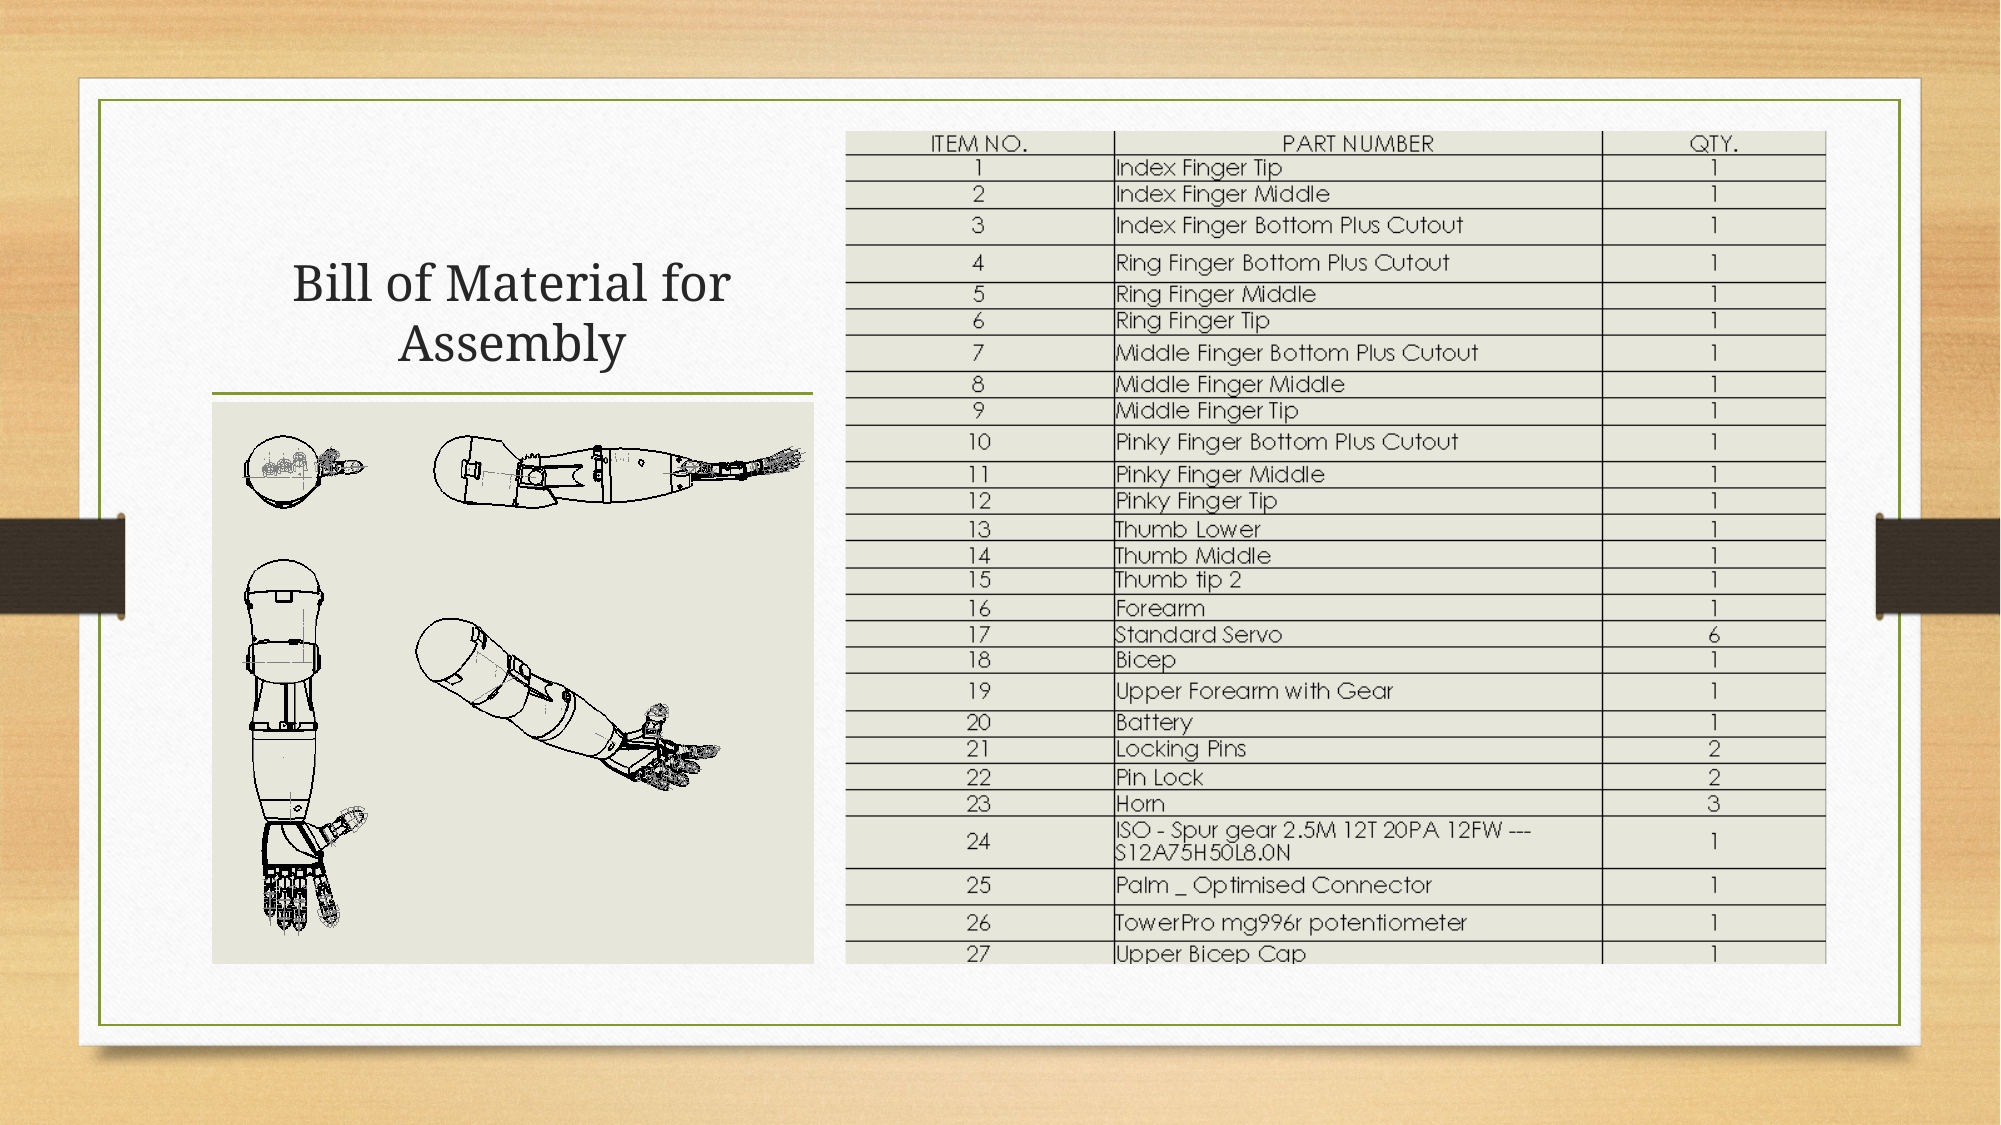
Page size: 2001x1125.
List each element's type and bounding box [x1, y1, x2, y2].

picture [212, 402, 815, 965]
text_box [0, 0, 2000, 1125]
picture [845, 131, 1827, 965]
